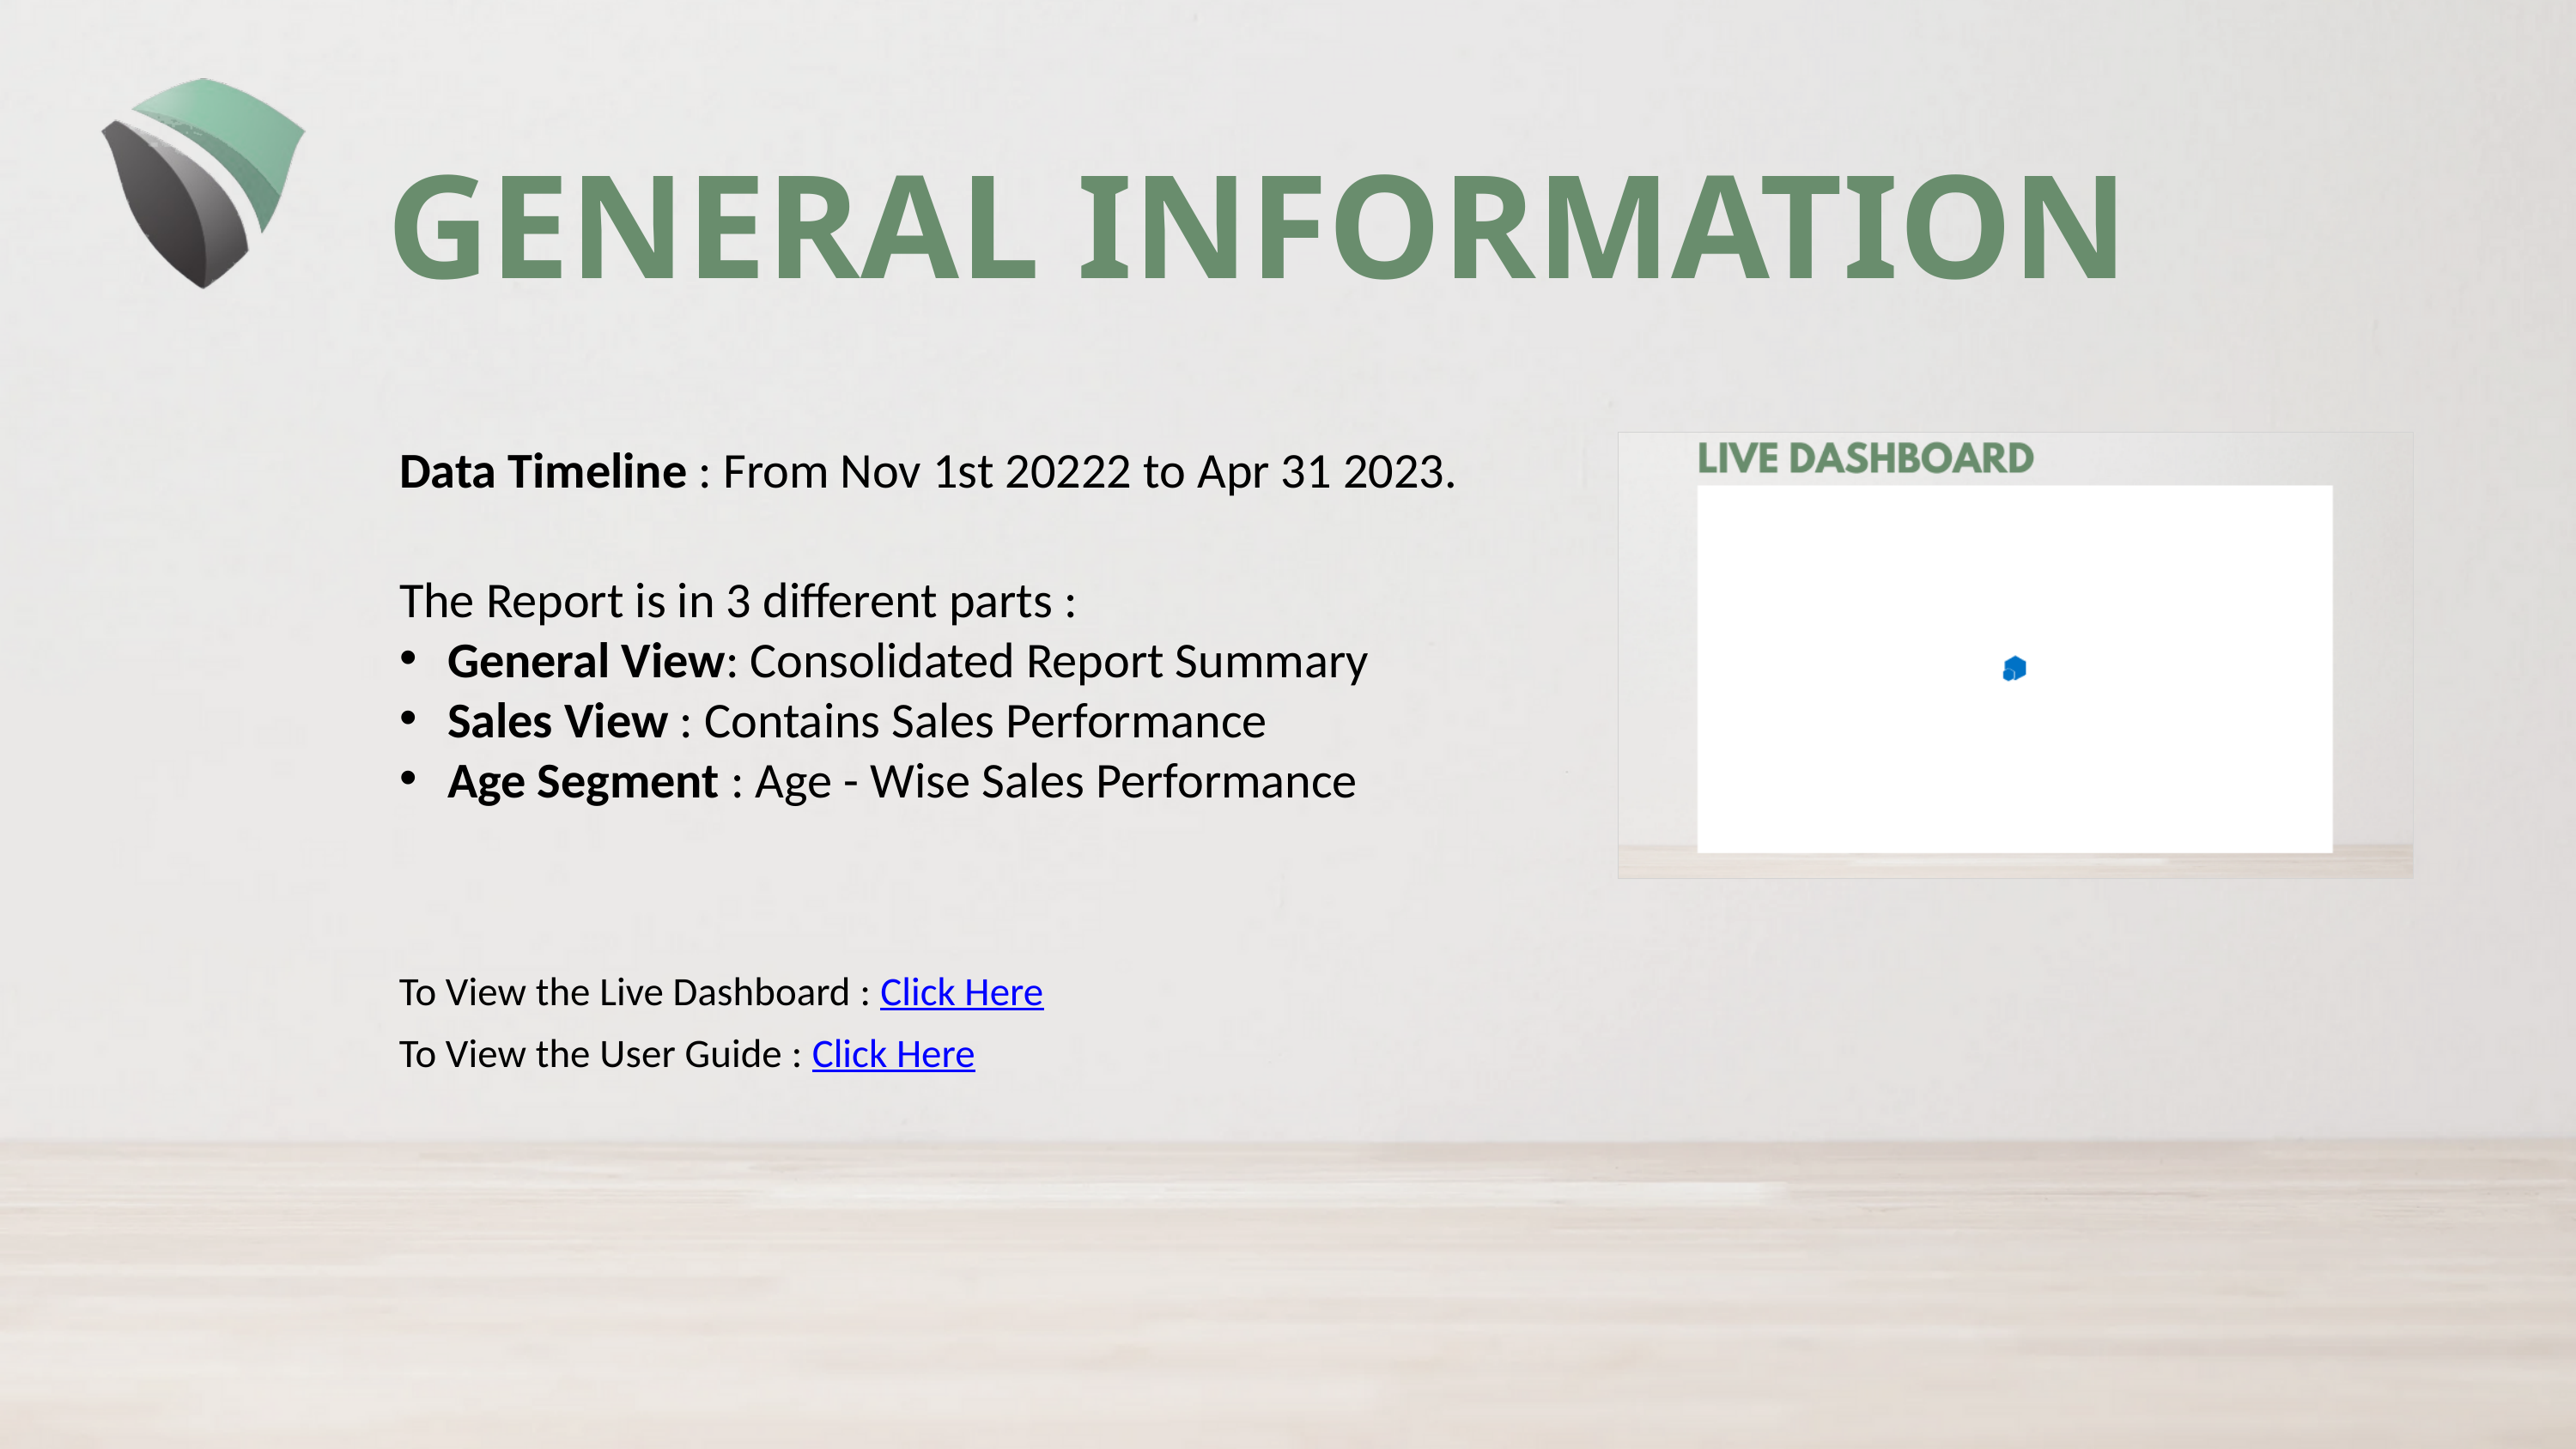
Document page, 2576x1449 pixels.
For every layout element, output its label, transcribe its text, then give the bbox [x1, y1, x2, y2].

text_box [0, 0, 2576, 1449]
picture [73, 48, 335, 311]
text_box The Report is in 3 different parts : General View: Consolidated Report Summary Sales View : Contains Sales Performance Age Segment : Age - Wise Sales Performance [386, 561, 1618, 815]
picture [1619, 433, 2413, 878]
text_box To View the User Guide : Click Here [386, 1020, 1228, 1082]
text_box Data Timeline : From Nov 1st 20222 to Apr 31 2023. [386, 432, 1618, 506]
text_box GENERAL INFORMATION [386, 50, 2504, 307]
text_box To View the Live Dashboard : Click Here [386, 958, 1228, 1020]
